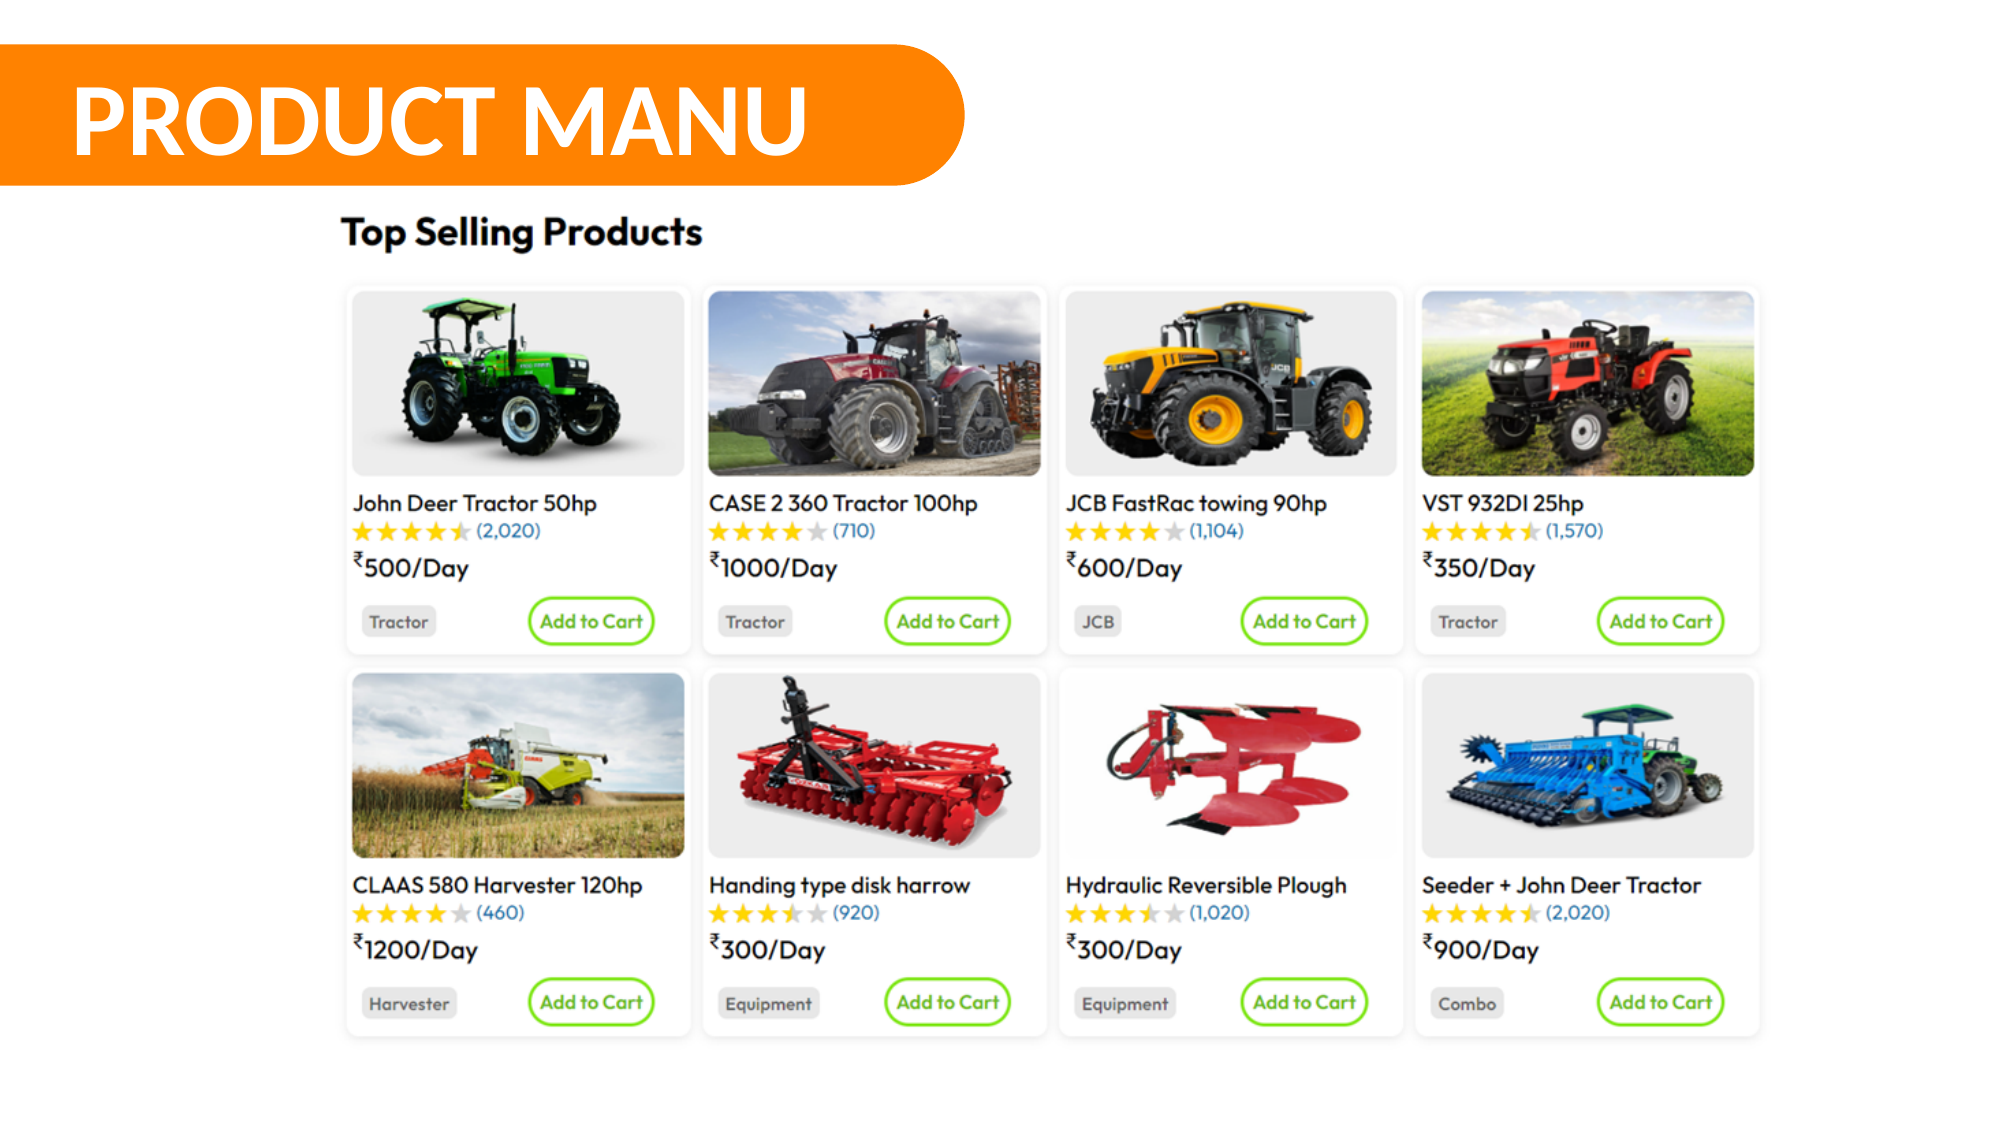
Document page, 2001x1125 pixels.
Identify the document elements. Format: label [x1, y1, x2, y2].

text_box [0, 44, 965, 186]
picture [313, 195, 1786, 1065]
